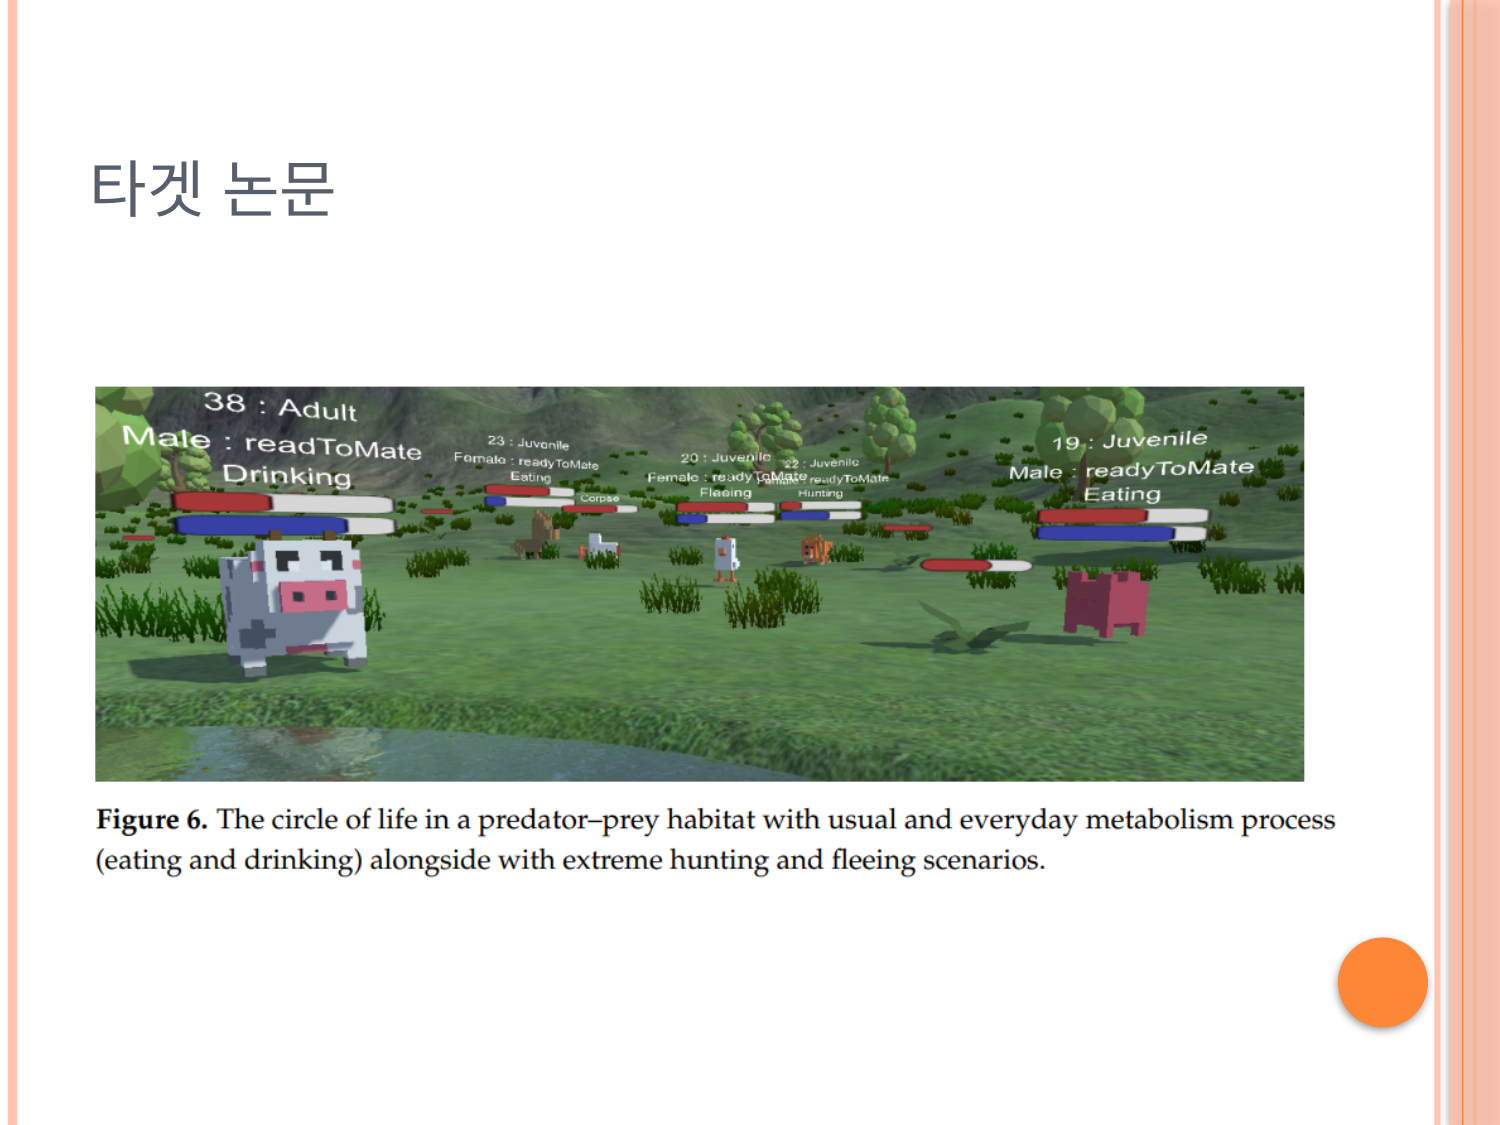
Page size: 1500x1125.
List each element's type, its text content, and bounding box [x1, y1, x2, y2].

title 타겟 논문 [75, 45, 1300, 233]
picture [76, 361, 1356, 906]
